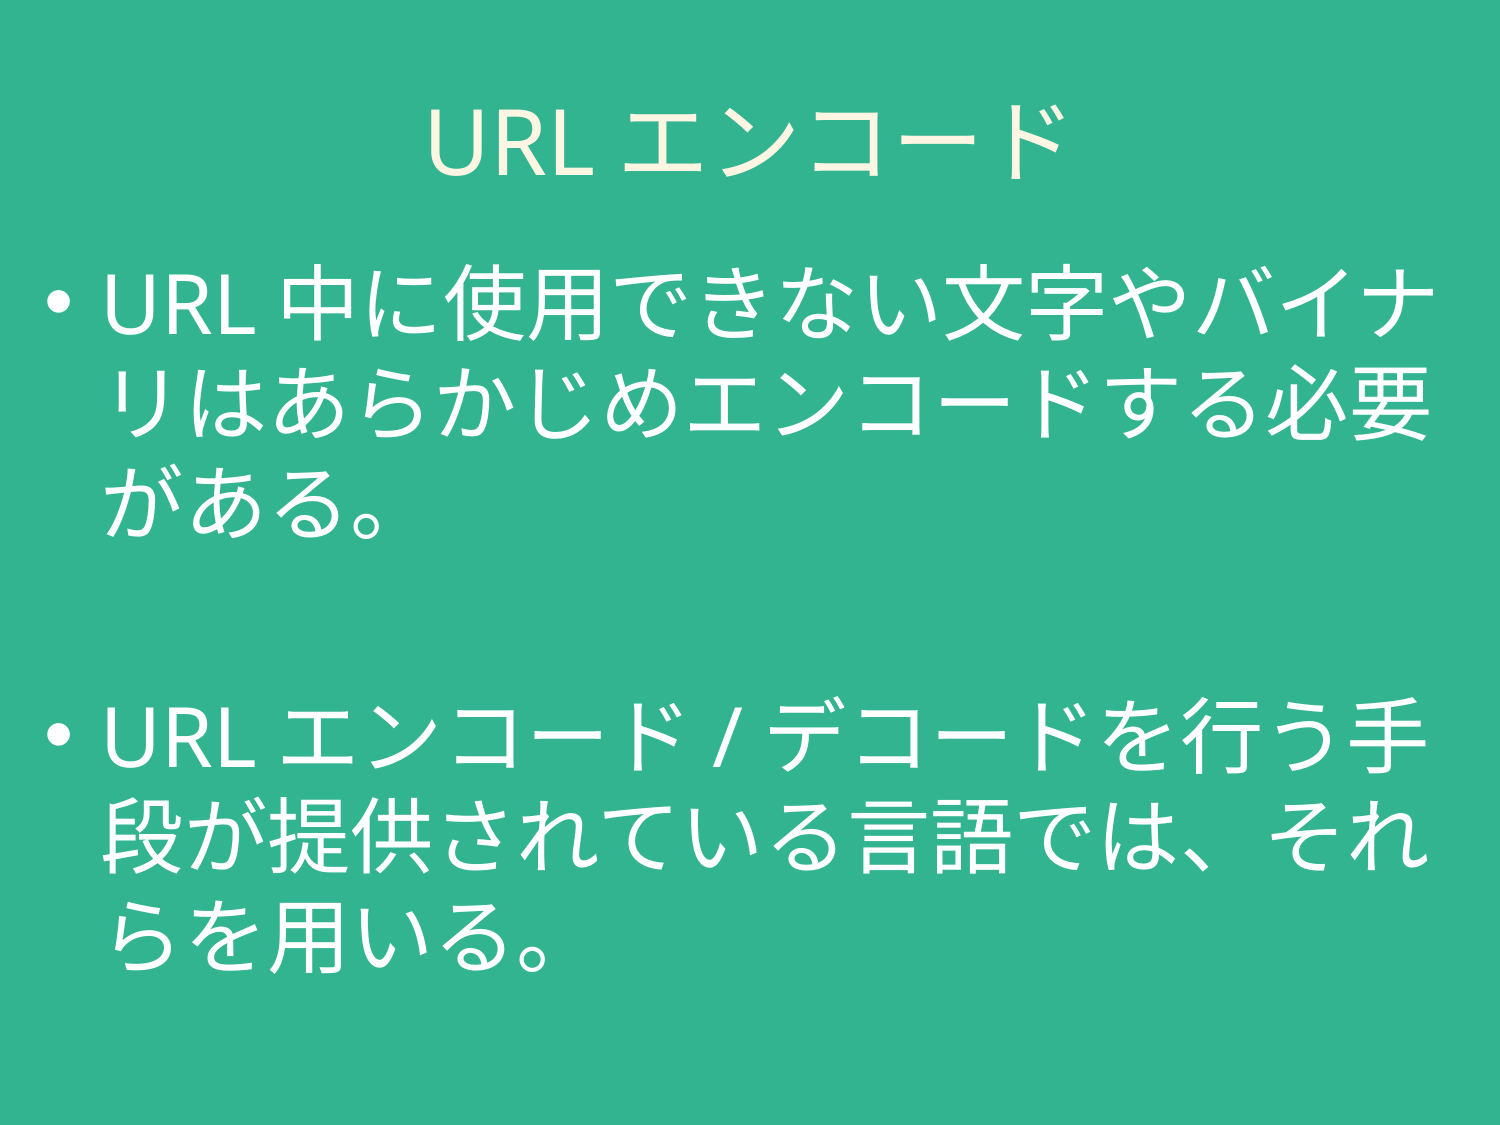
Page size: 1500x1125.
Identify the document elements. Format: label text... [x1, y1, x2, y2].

list URL中に使用できない文字やバイナリはあらかじめエンコードする必要がある。 URLエンコード/デコードを行う手段が提供されている言語では、それらを用いる。 [29, 243, 1500, 1094]
title URLエンコード [75, 45, 1425, 233]
